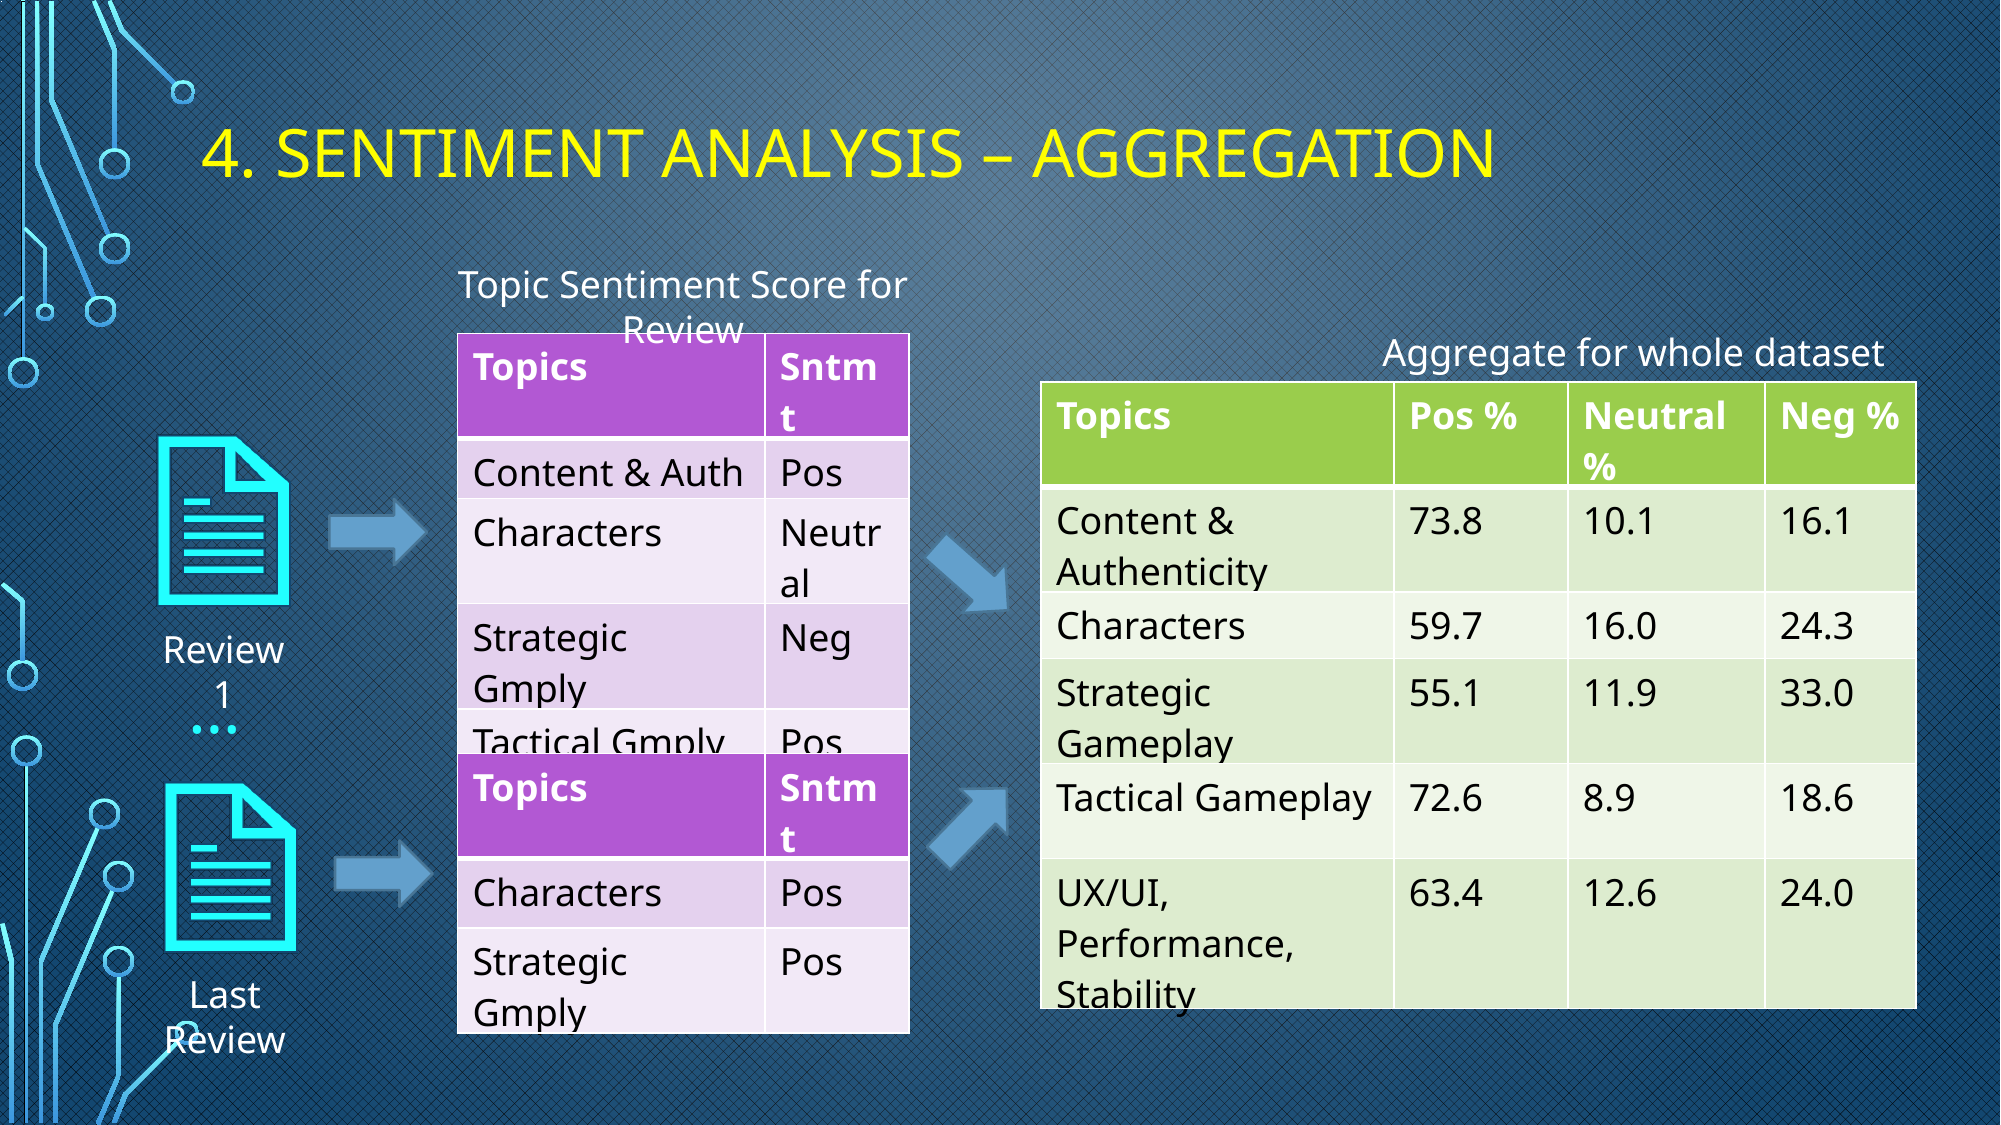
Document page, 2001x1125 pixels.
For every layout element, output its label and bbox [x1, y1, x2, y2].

text_box [0, 0, 201, 1125]
picture [121, 0, 2000, 1125]
